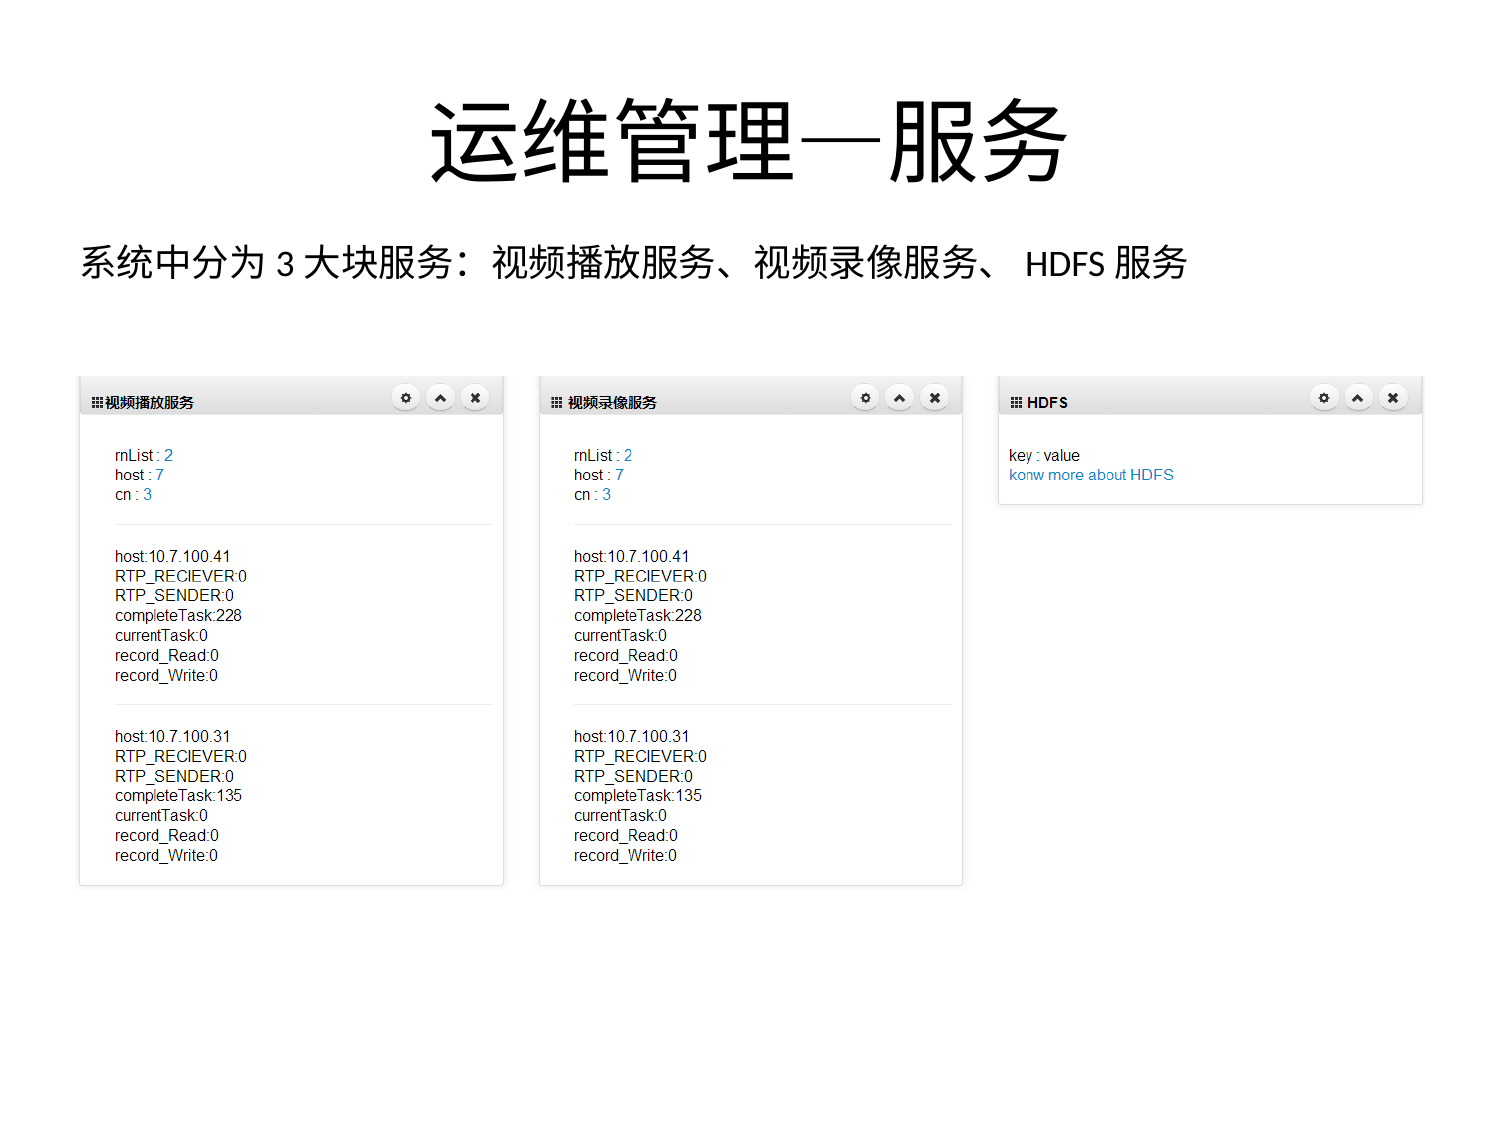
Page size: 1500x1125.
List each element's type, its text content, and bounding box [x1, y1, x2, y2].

title 运维管理—服务 [75, 45, 1425, 233]
text_box 系统中分为3大块服务：视频播放服务、视频录像服务、HDFS服务 [64, 231, 1205, 292]
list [74, 376, 1426, 891]
